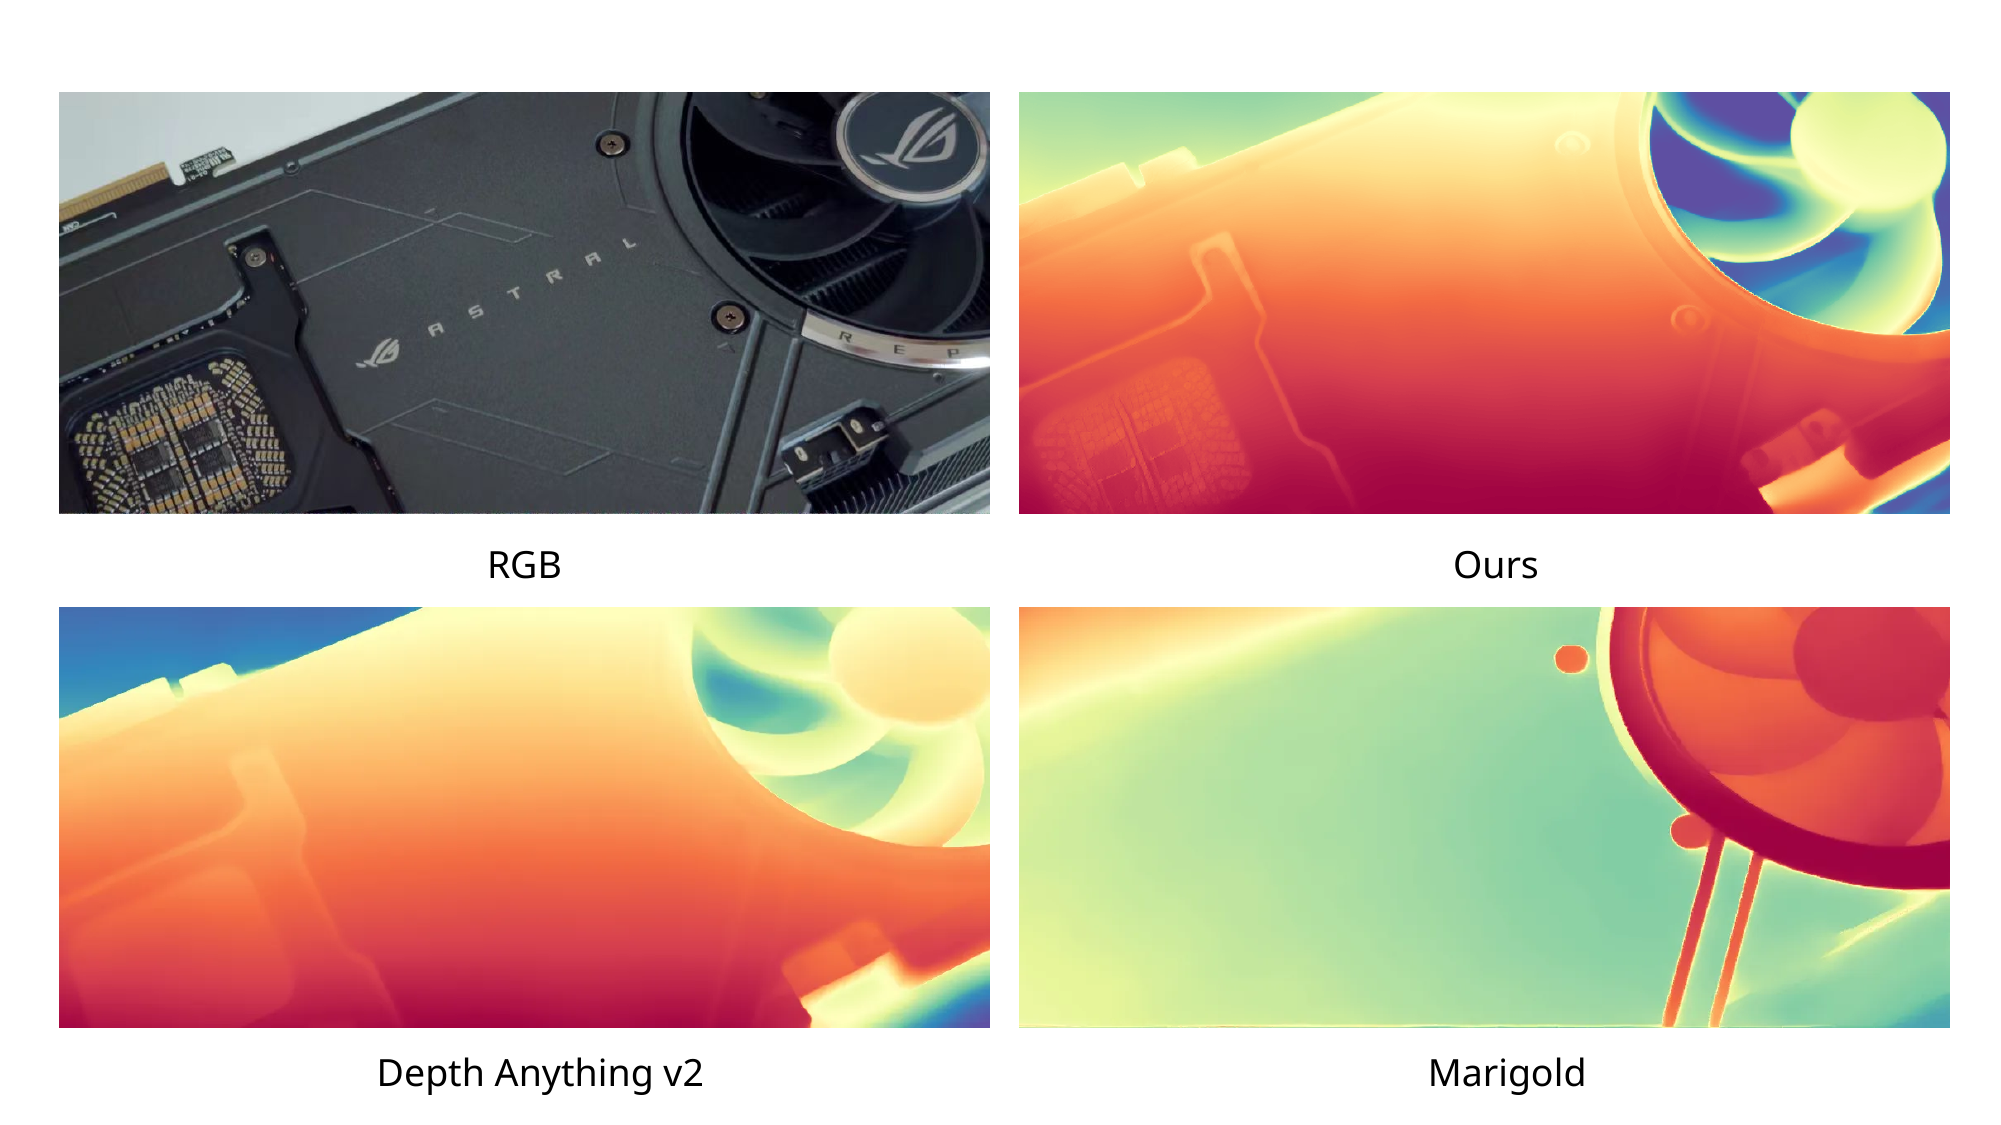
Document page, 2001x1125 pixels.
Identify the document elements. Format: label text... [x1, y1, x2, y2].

picture [59, 607, 990, 1029]
text_box Marigold [1413, 1041, 1602, 1101]
picture [1019, 92, 1950, 514]
text_box RGB [472, 533, 577, 593]
picture [1019, 607, 1950, 1029]
text_box Ours [1438, 533, 1554, 593]
text_box Depth Anything v2 [361, 1041, 720, 1101]
picture [59, 92, 990, 514]
